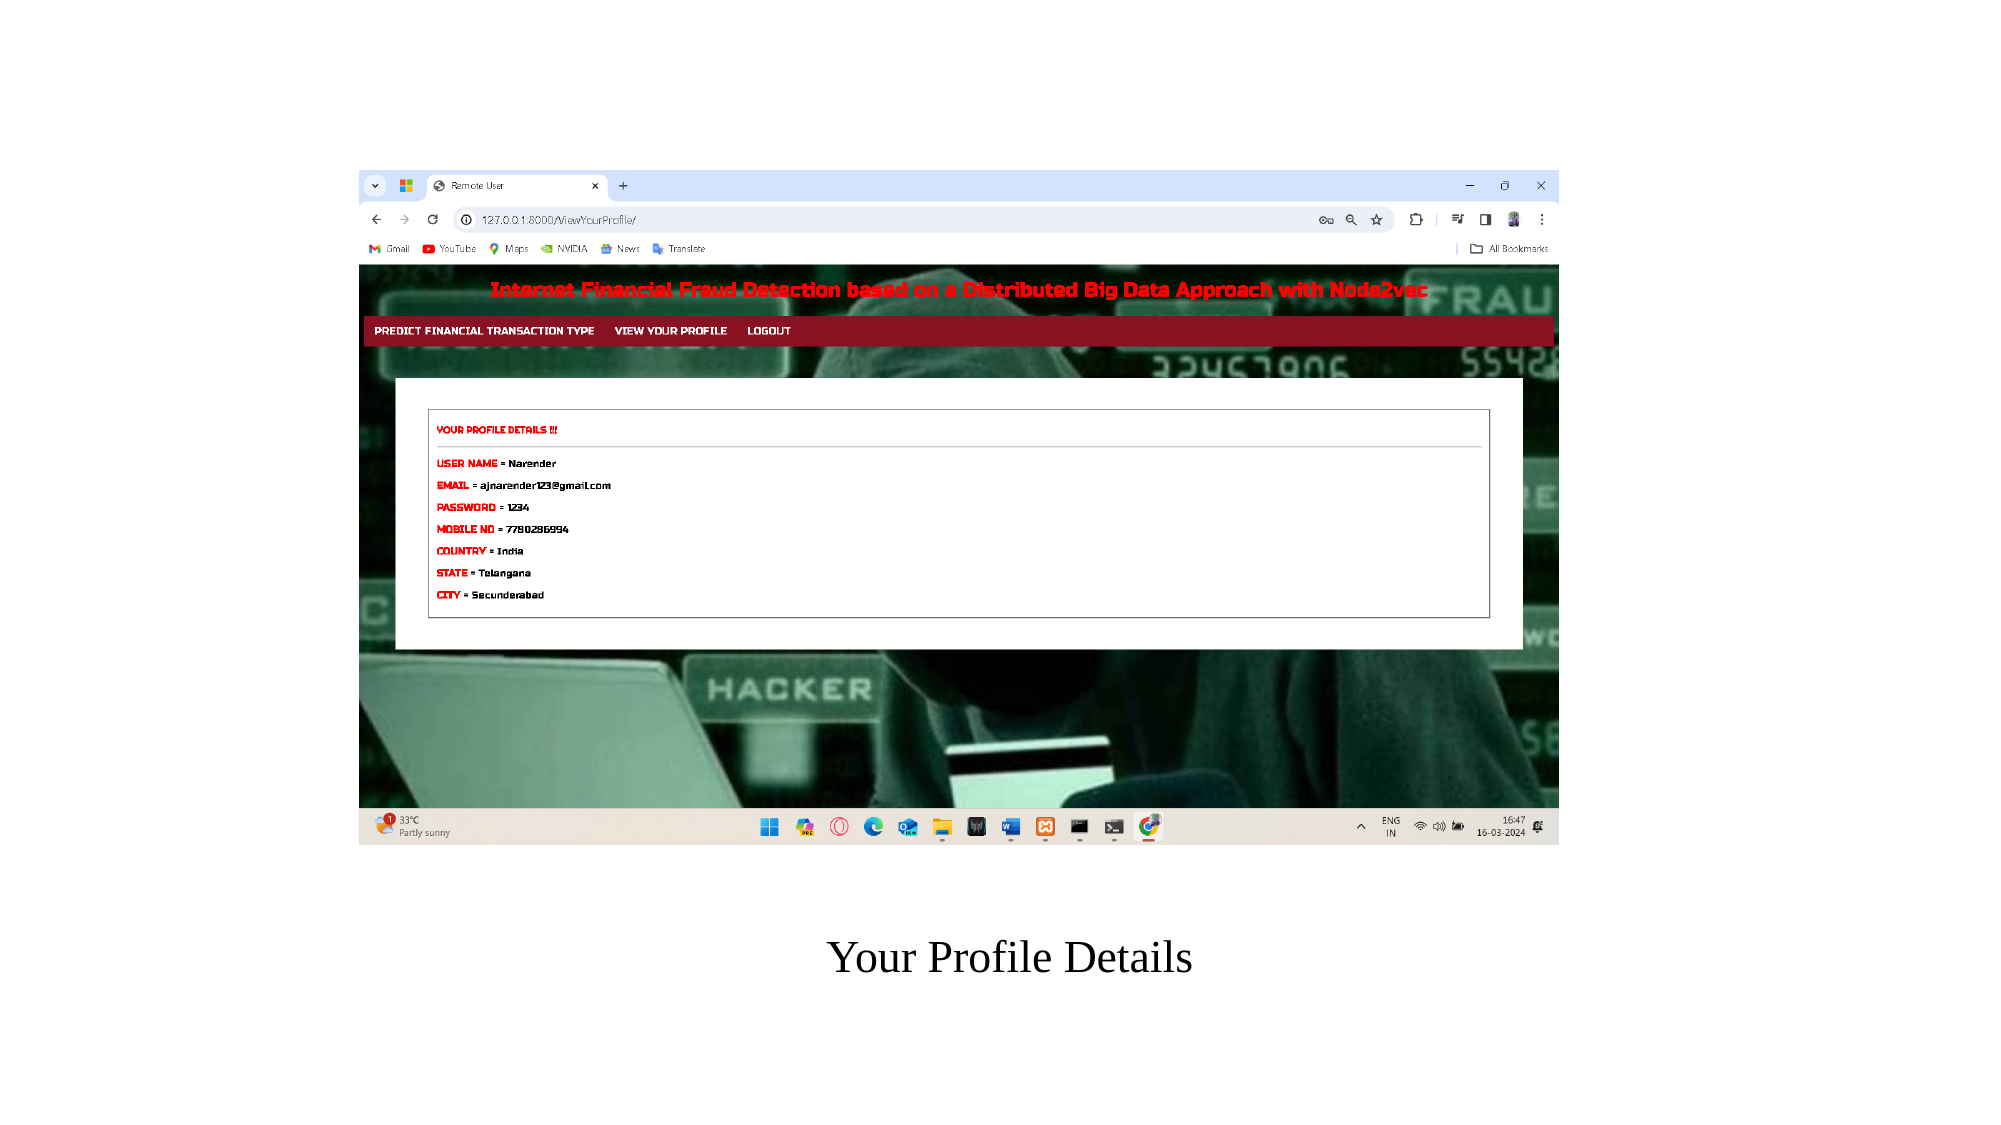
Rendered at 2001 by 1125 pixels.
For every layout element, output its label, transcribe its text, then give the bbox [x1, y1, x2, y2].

picture [359, 170, 1559, 845]
text_box Your Profile Details [811, 919, 1232, 990]
